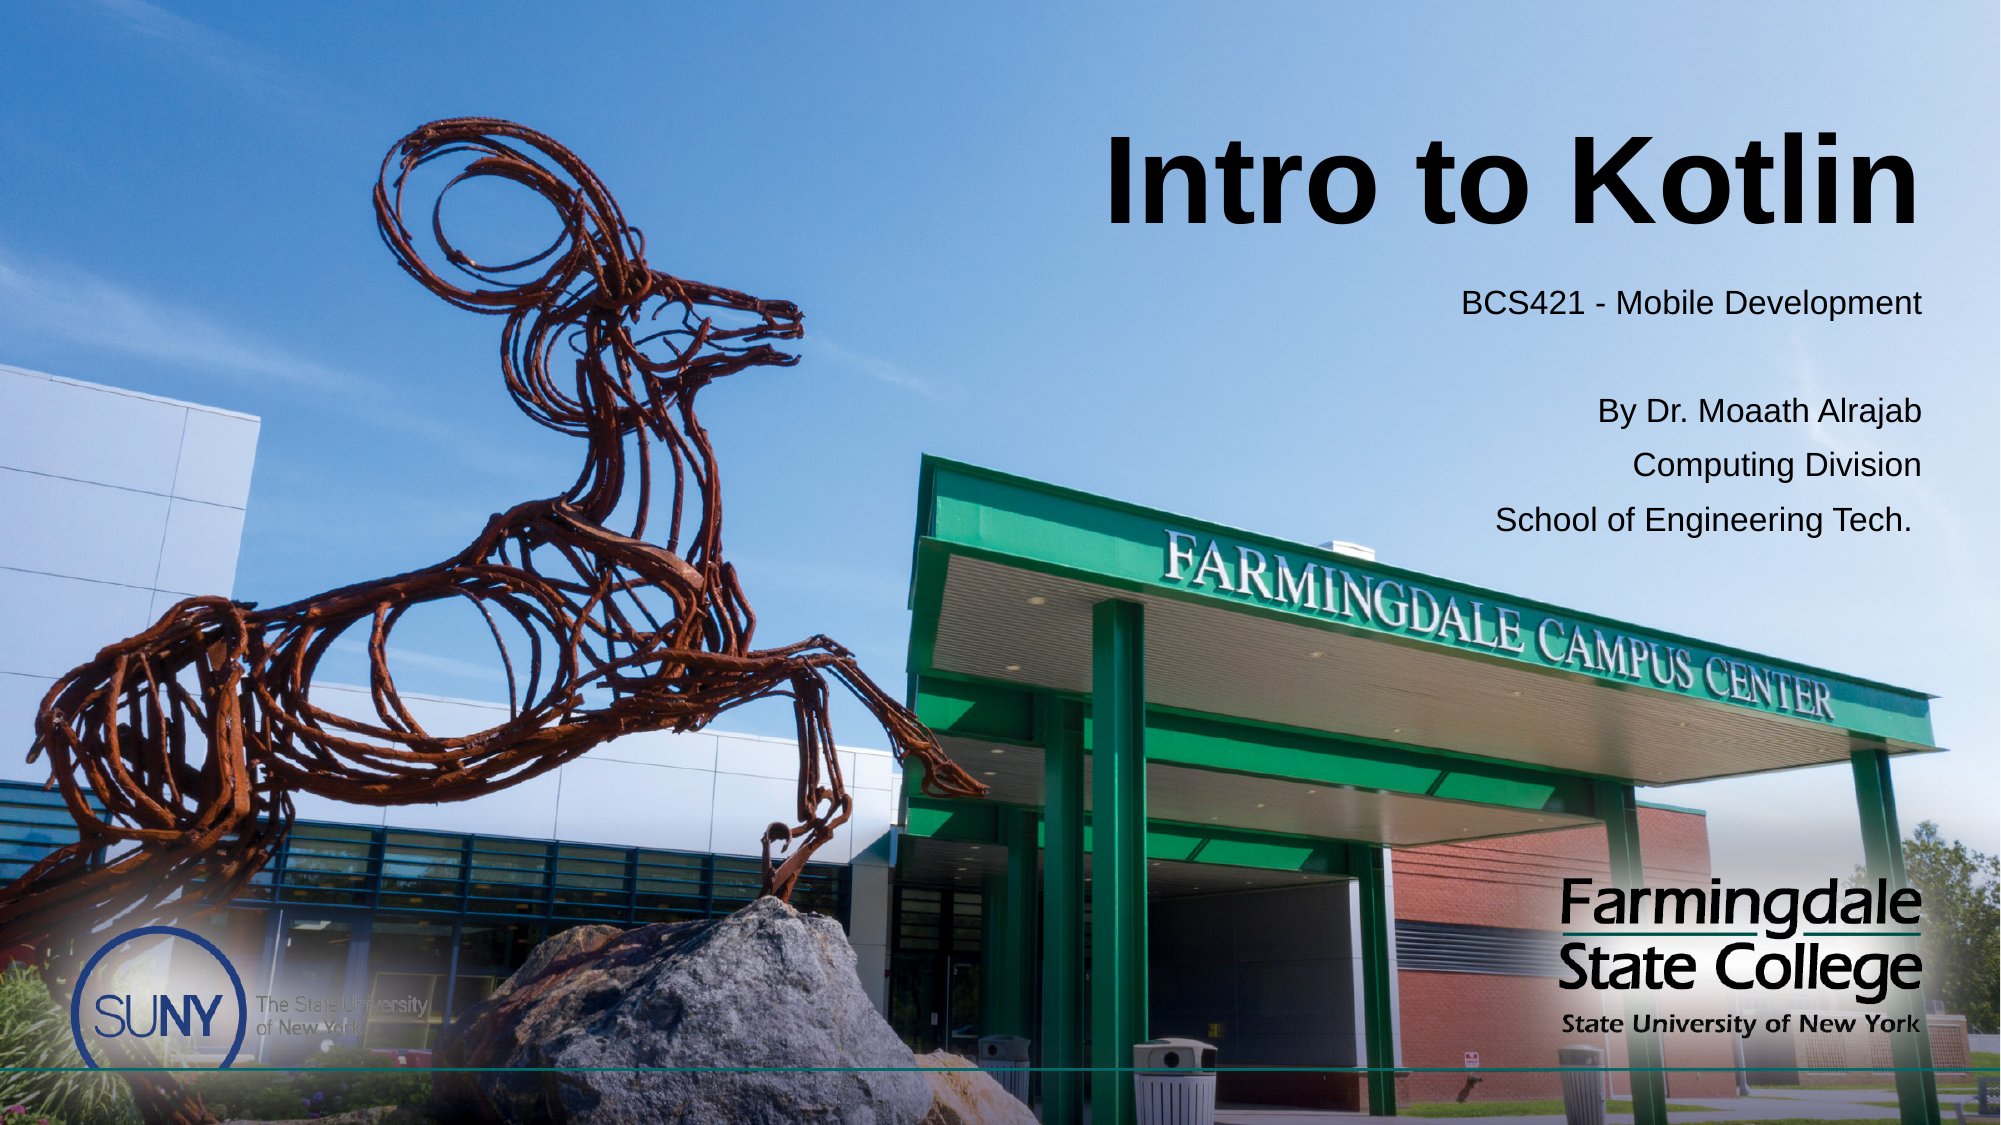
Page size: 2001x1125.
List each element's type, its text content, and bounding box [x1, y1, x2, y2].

title Intro to Kotlin [437, 86, 1938, 259]
subtitle BCS421 - Mobile Development By Dr. Moaath Alrajab Computing Division School of Engineering Tech. [437, 273, 1938, 546]
picture [0, 0, 2001, 1125]
